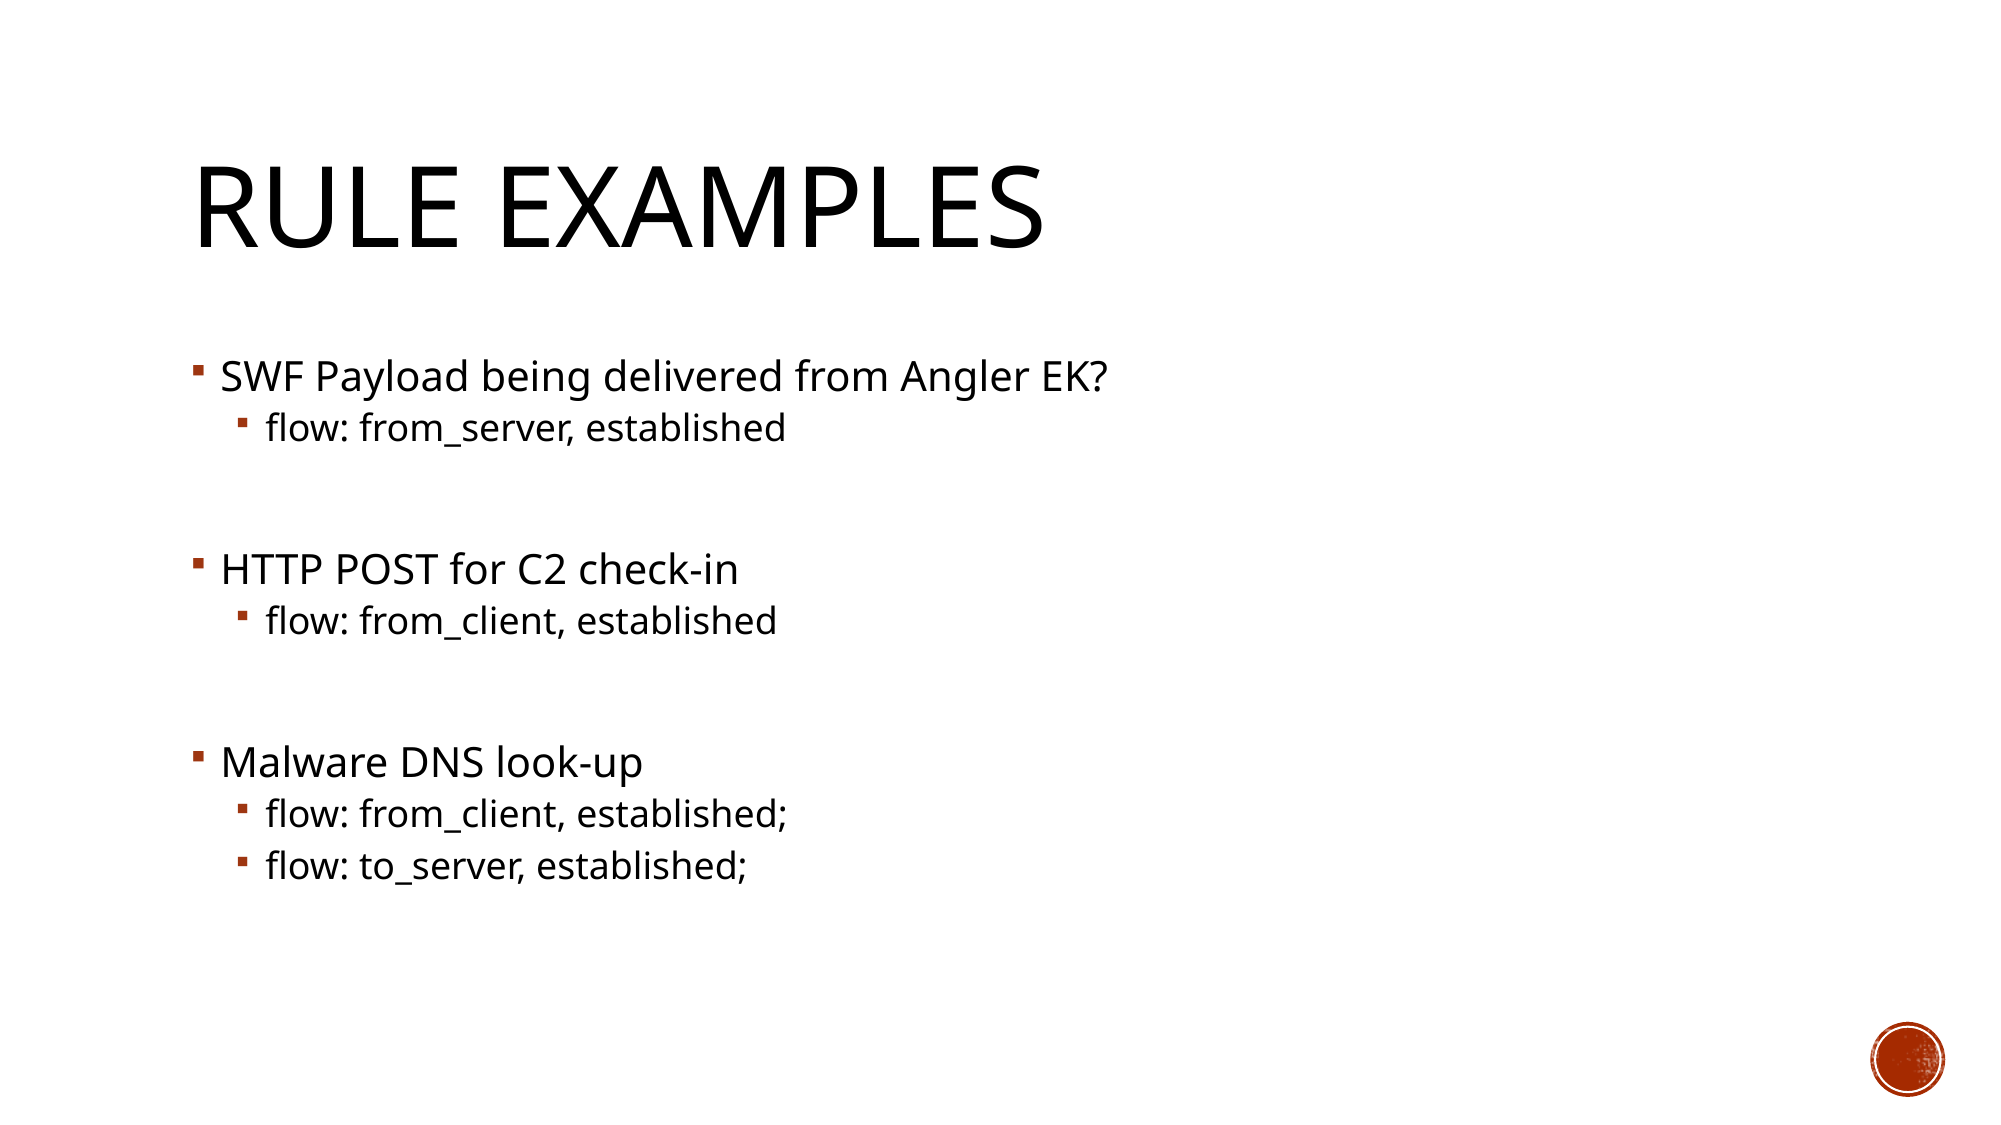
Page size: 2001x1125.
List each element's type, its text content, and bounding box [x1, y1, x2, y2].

title RUle Examples [175, 79, 1826, 344]
list SWF Payload being delivered from Angler EK? flow: from_server, established HTTP POST for C2 check-in flow: from_client, established Malware DNS look-up flow: from_client, established; flow: to_server, established; [175, 348, 1826, 1013]
